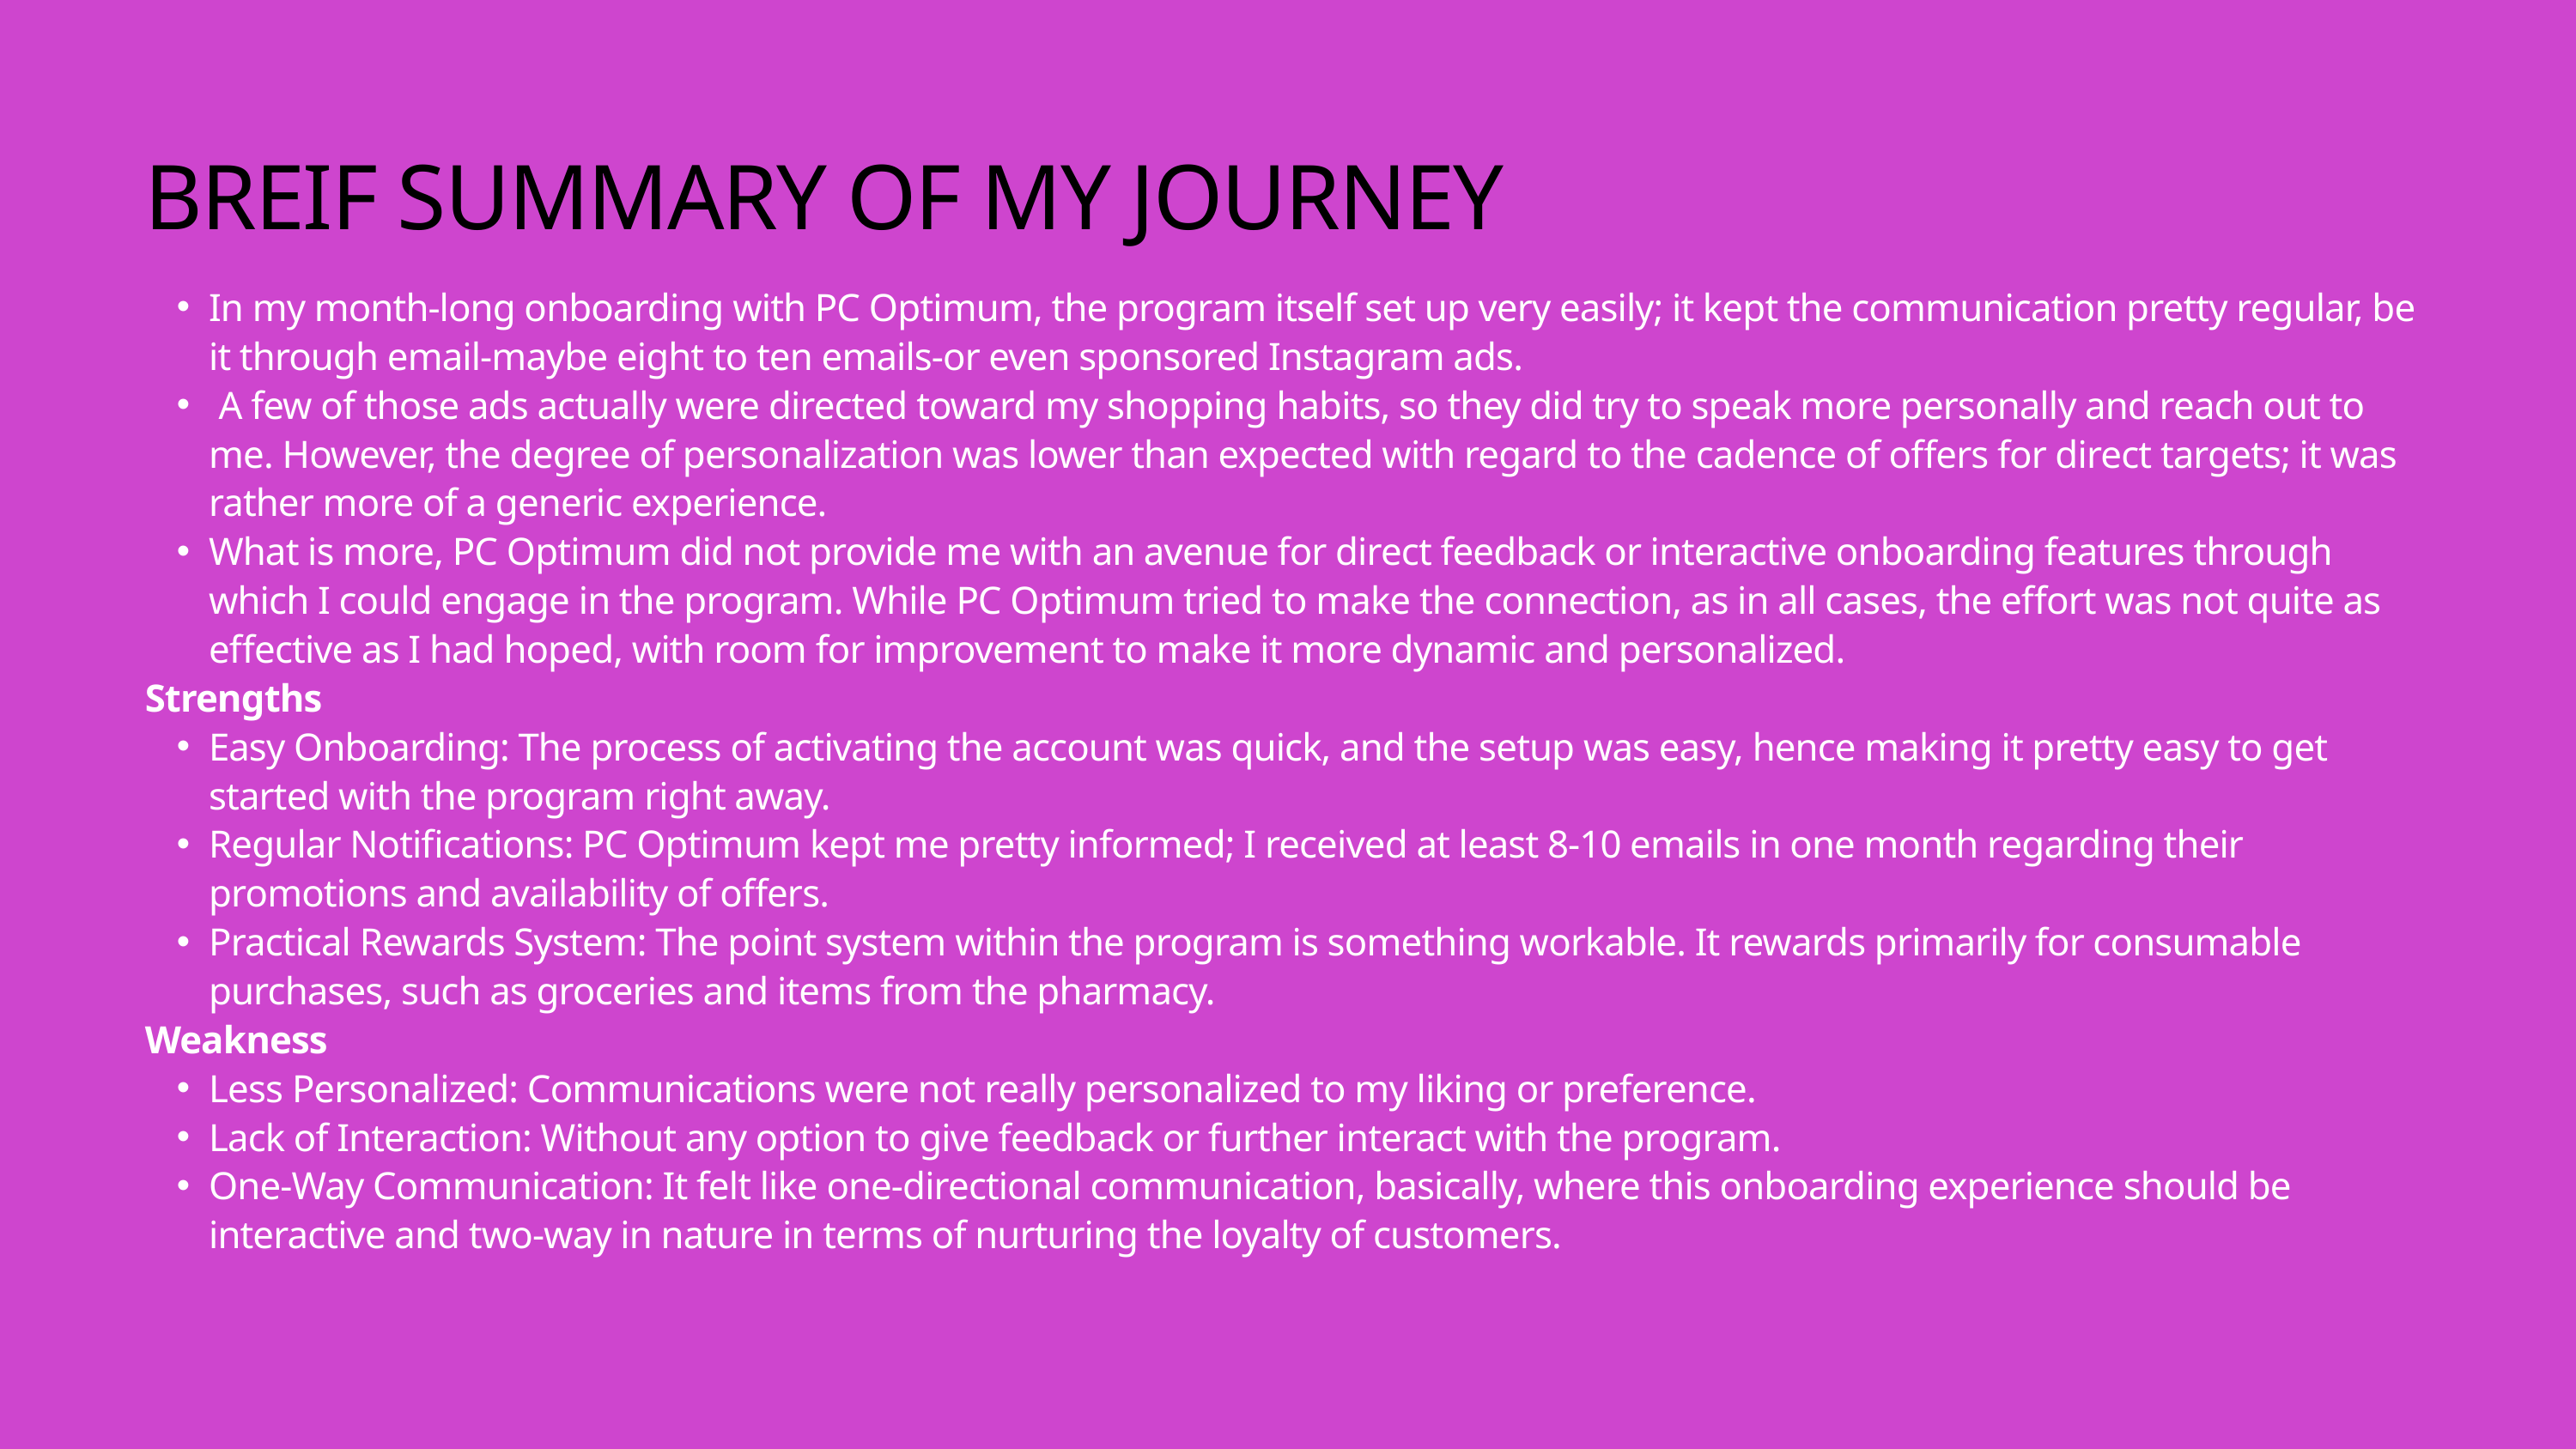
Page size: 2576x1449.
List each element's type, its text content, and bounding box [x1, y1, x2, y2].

text_box BREIF SUMMARY OF MY JOURNEY [144, 158, 1720, 248]
text_box In my month-long onboarding with PC Optimum, the program itself set up very easily; it kept the communication pretty regular, be it through email-maybe eight to ten emails-or even sponsored Instagram ads. A few of those ads actually were directed toward my shopping habits, so they did try to speak more personally and reach out to me. However, the degree of personalization was lower than expected with regard to the cadence of offers for direct targets; it was rather more of a generic experience. What is more, PC Optimum did not provide me with an avenue for direct feedback or interactive onboarding features through which I could engage in the program. While PC Optimum tried to make the connection, as in all cases, the effort was not quite as effective as I had hoped, with room for improvement to make it more dynamic and personalized. Strengths Easy Onboarding: The process of activating the account was quick, and the setup was easy, hence making it pretty easy to get started with the program right away. Regular Notifications: PC Optimum kept me pretty informed; I received at least 8-10 emails in one month regarding their promotions and availability of offers. Practical Rewards System: The point system within the program is something workable. It rewards primarily for consumable purchases, such as groceries and items from the pharmacy. Weakness Less Personalized: Communications were not really personalized to my liking or preference. Lack of Interaction: Without any option to give feedback or further interact with the program. One-Way Communication: It felt like one-directional communication, basically, where this onboarding experience should be interactive and two-way in nature in terms of nurturing the loyalty of customers. [144, 280, 2432, 1306]
